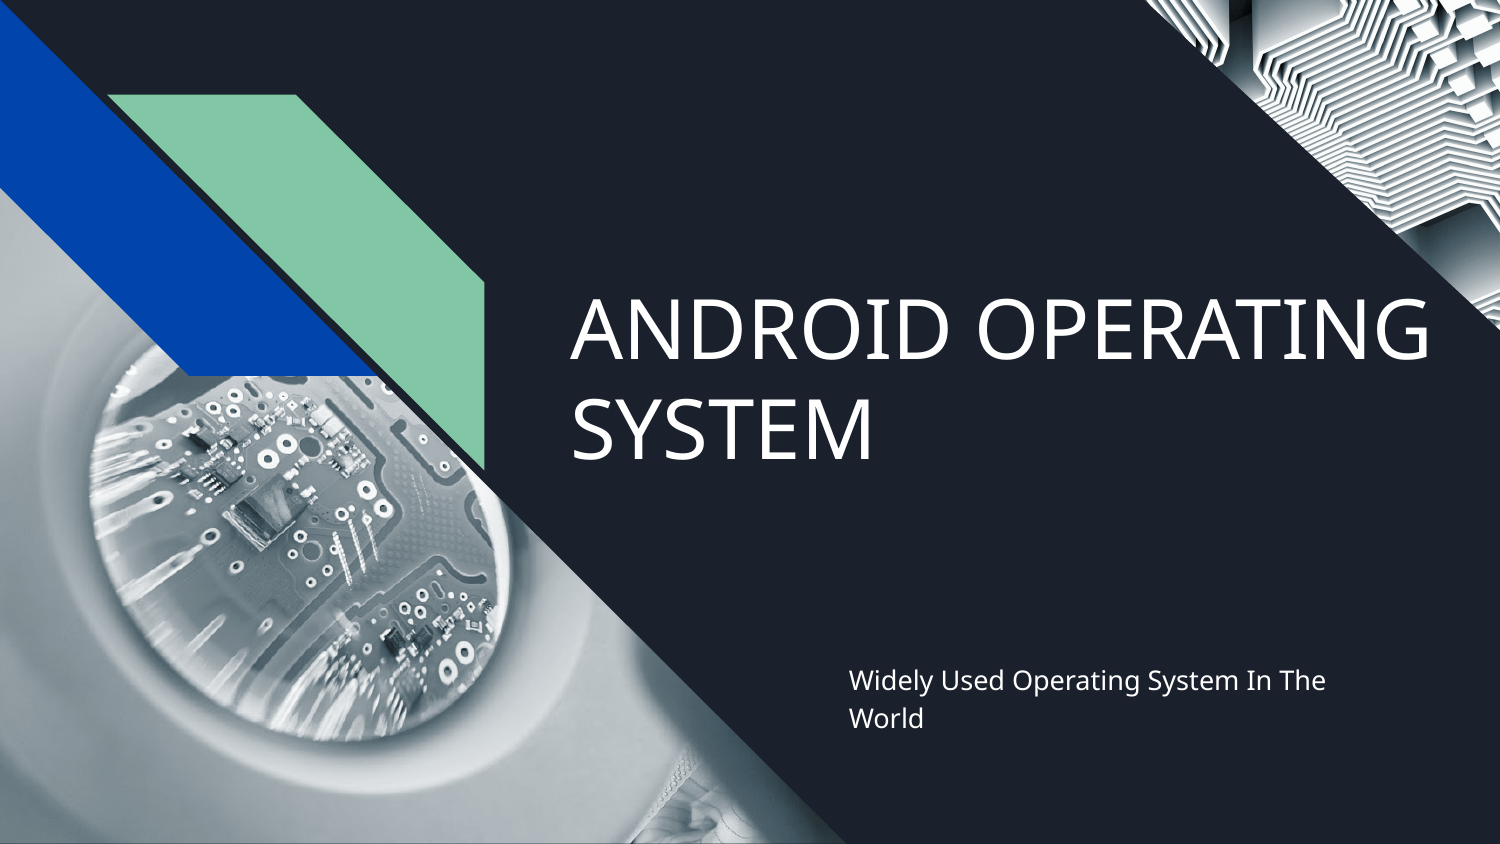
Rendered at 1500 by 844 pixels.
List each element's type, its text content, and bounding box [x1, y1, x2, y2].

subtitle Widely Used Operating System In The World [833, 643, 1404, 727]
picture [1144, 0, 1500, 331]
picture [0, 189, 847, 844]
title ANDROID OPERATING SYSTEM [555, 261, 1483, 520]
